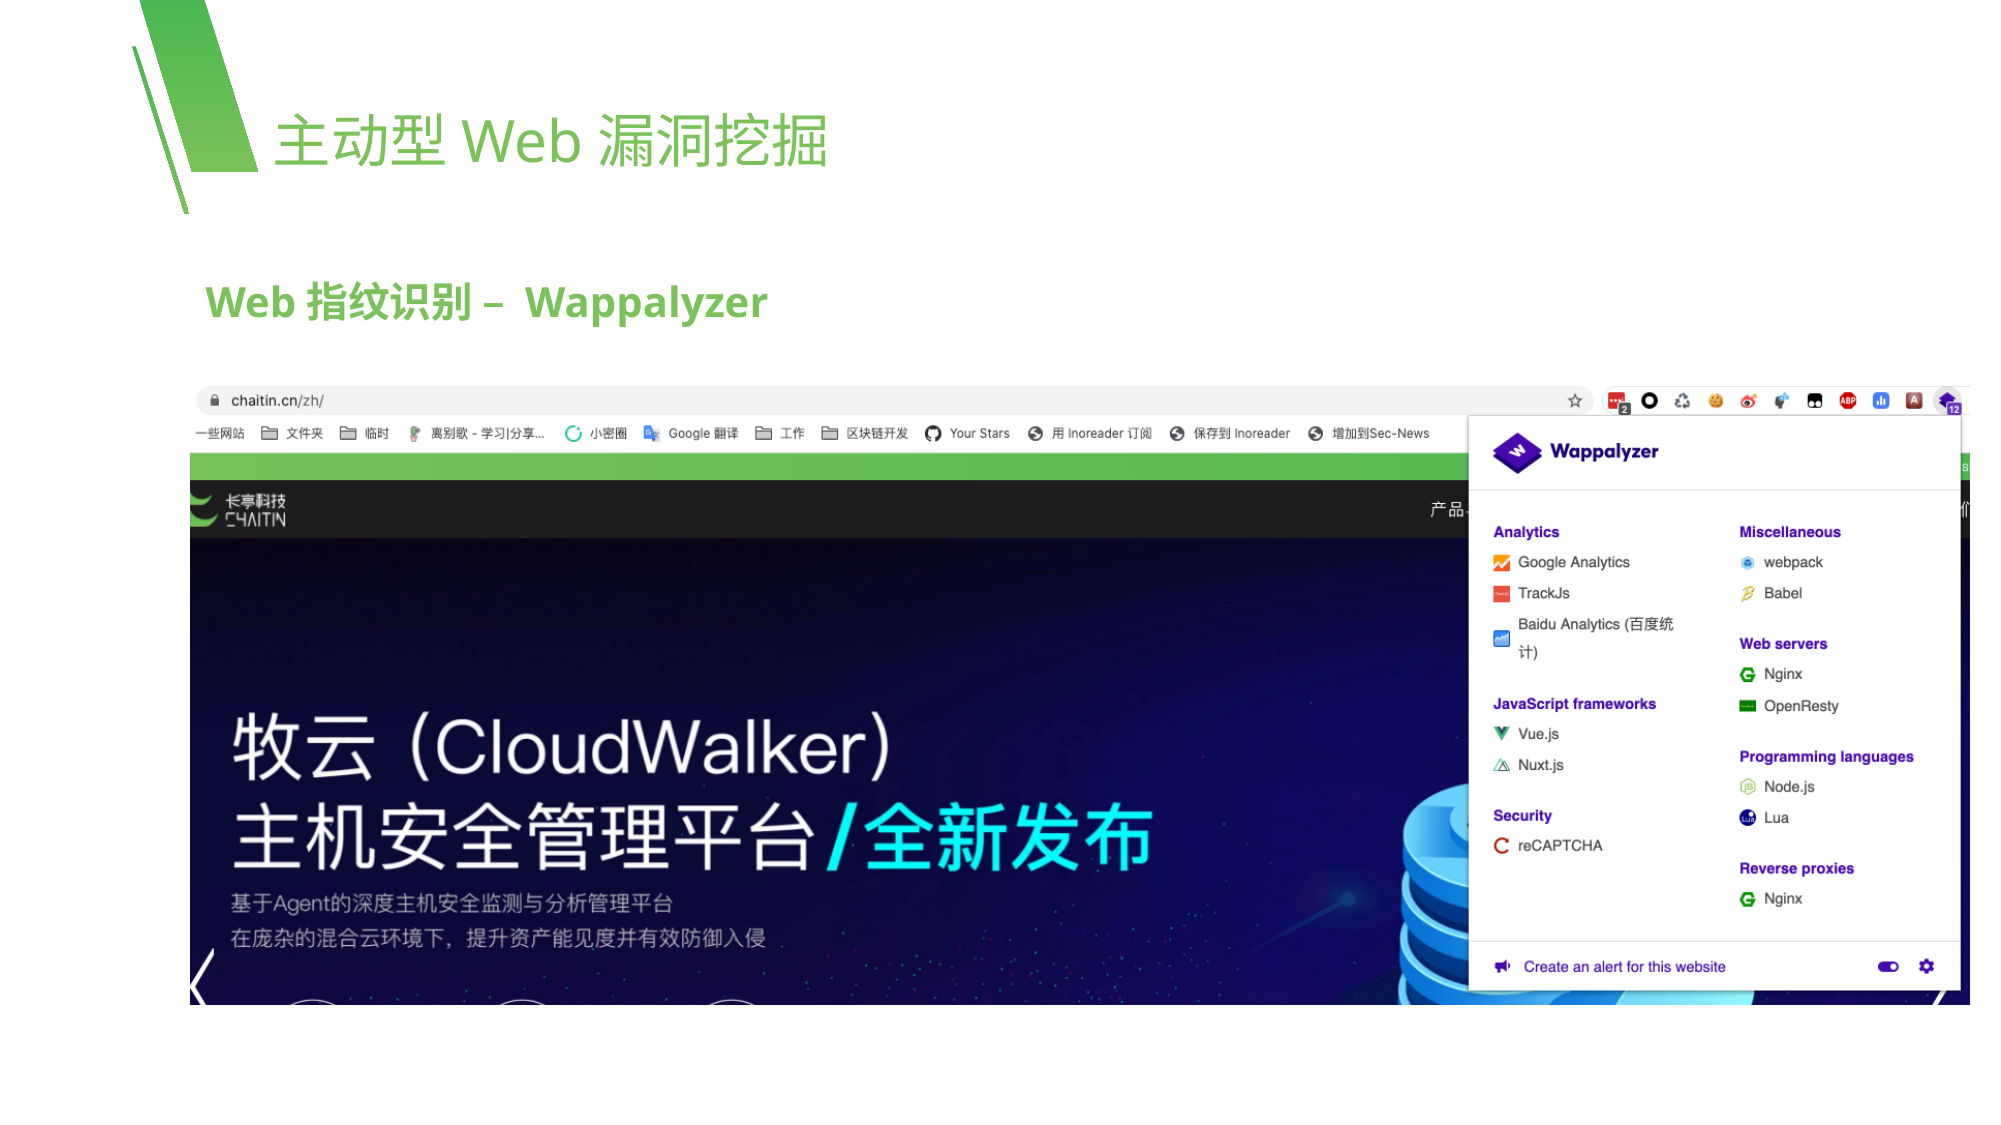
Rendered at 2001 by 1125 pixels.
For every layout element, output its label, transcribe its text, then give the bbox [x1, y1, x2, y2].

text_box Web指纹识别 – Wappalyzer [190, 243, 1779, 334]
picture [190, 385, 1970, 1005]
text_box 主动型Web漏洞挖掘 [258, 96, 1602, 182]
